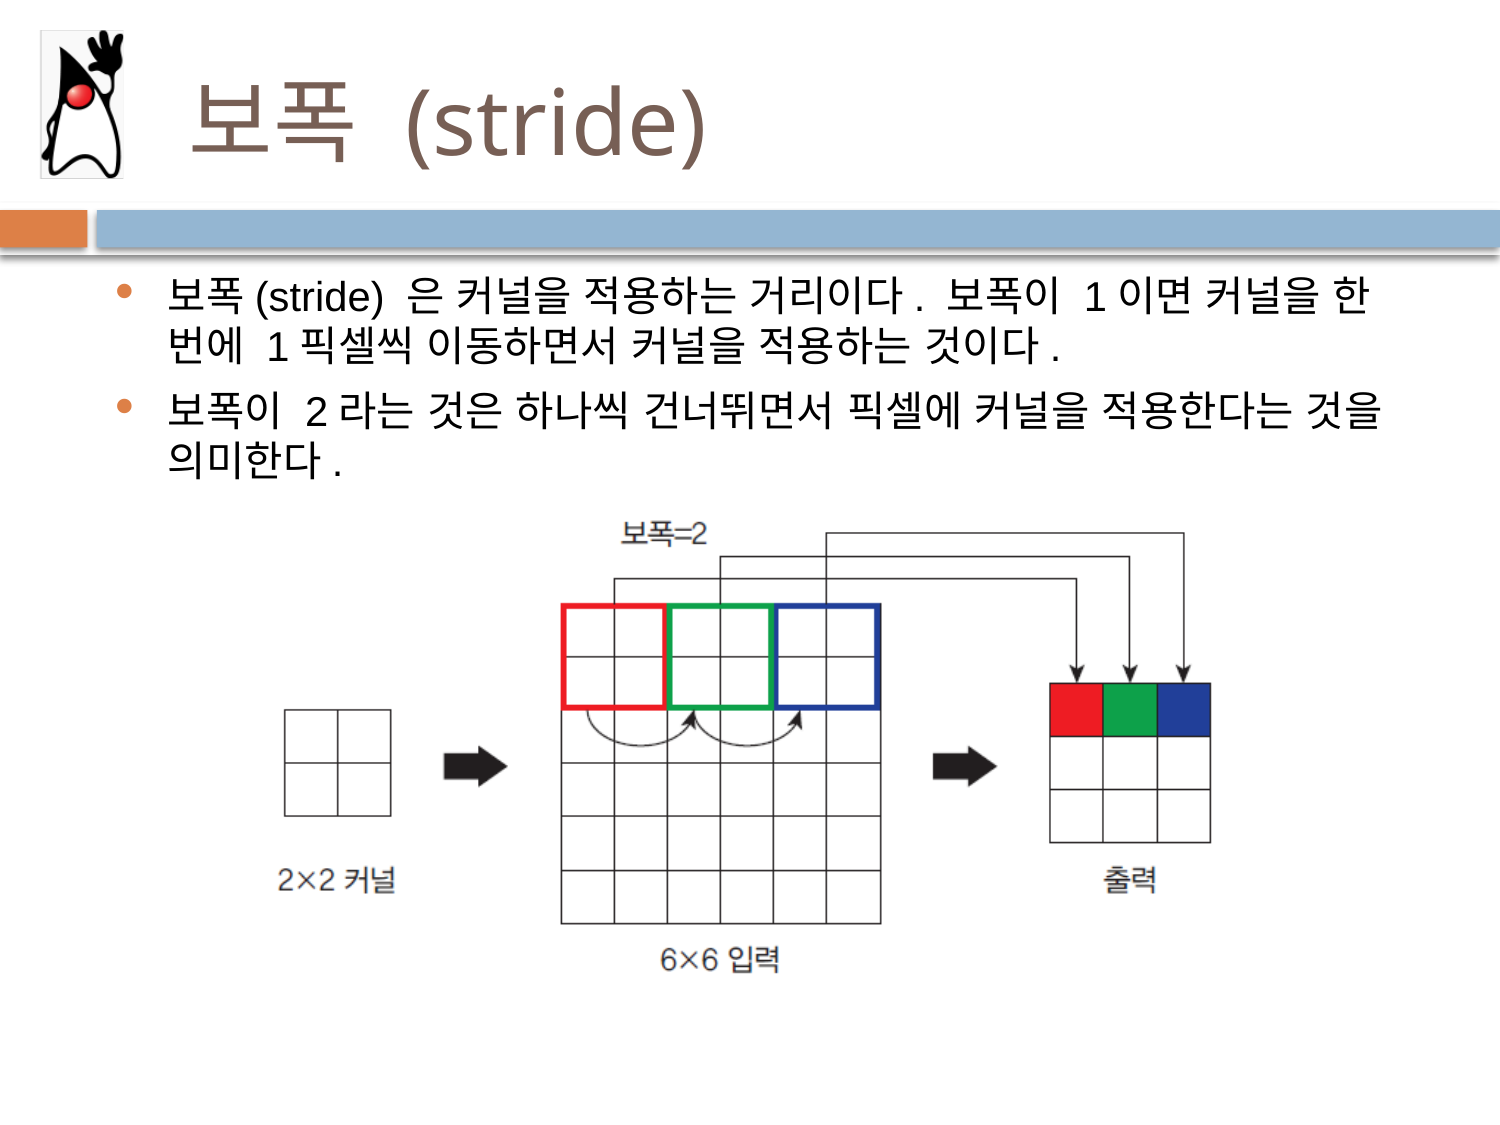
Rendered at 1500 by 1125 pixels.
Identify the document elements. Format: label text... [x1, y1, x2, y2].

picture [245, 503, 1255, 991]
picture [39, 30, 124, 179]
title 보폭 (stride) [100, 37, 1438, 200]
list 보폭(stride) 은 커널을 적용하는 거리이다. 보폭이 1이면 커널을 한 번에 1픽셀씩 이동하면서 커널을 적용하는 것이다. 보폭이 2라는 것은 하나씩 건너뛰면서 픽셀에 커널을 적용한다는 것을 의미한다. [100, 262, 1438, 1000]
